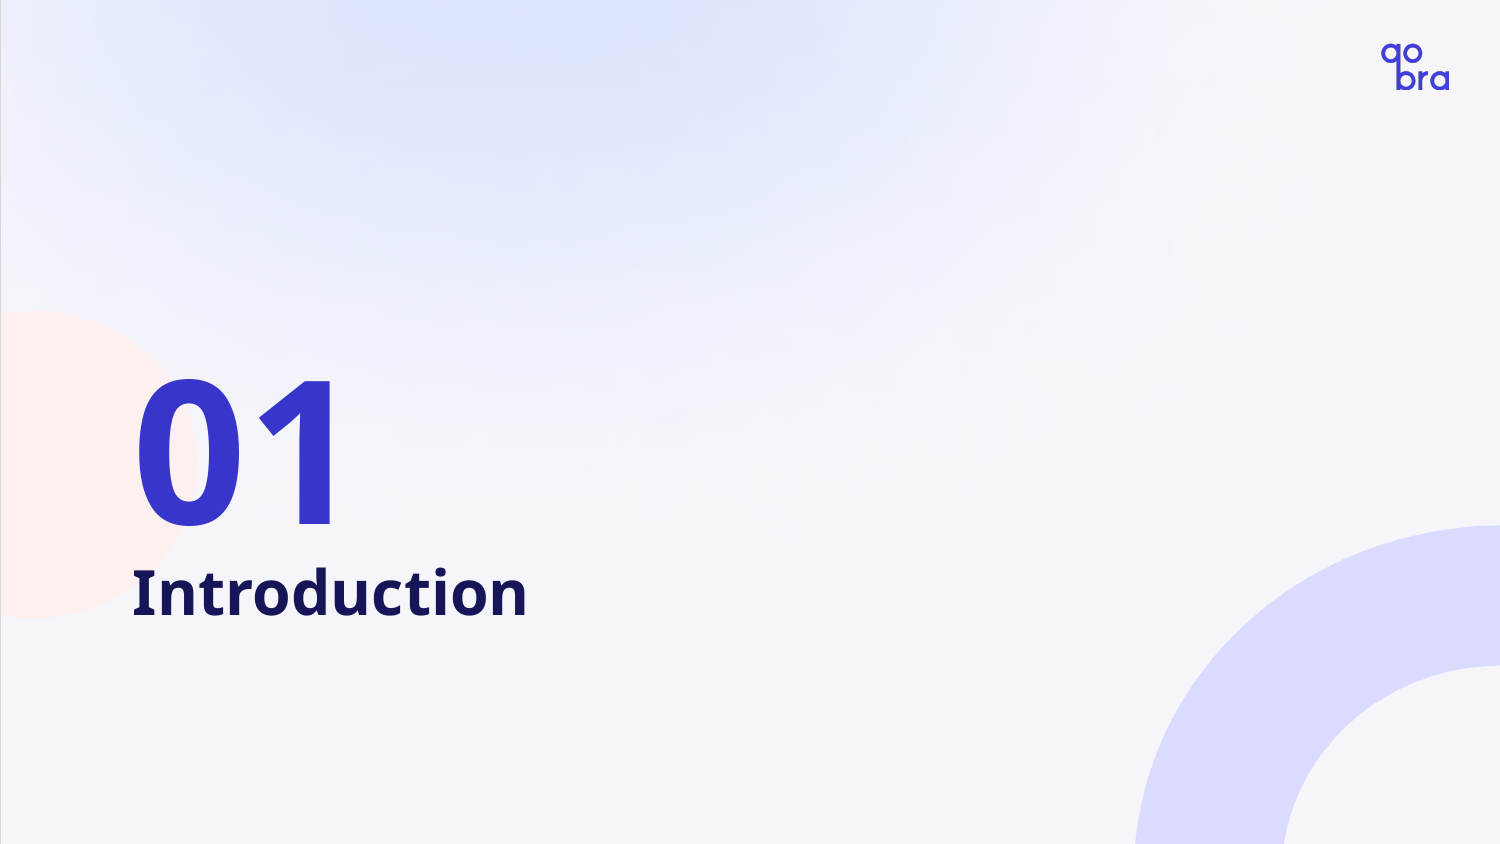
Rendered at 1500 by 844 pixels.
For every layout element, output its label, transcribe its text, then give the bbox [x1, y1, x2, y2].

picture [0, 0, 1500, 844]
text_box 01 [118, 382, 1382, 506]
text_box Introduction [118, 506, 1382, 674]
